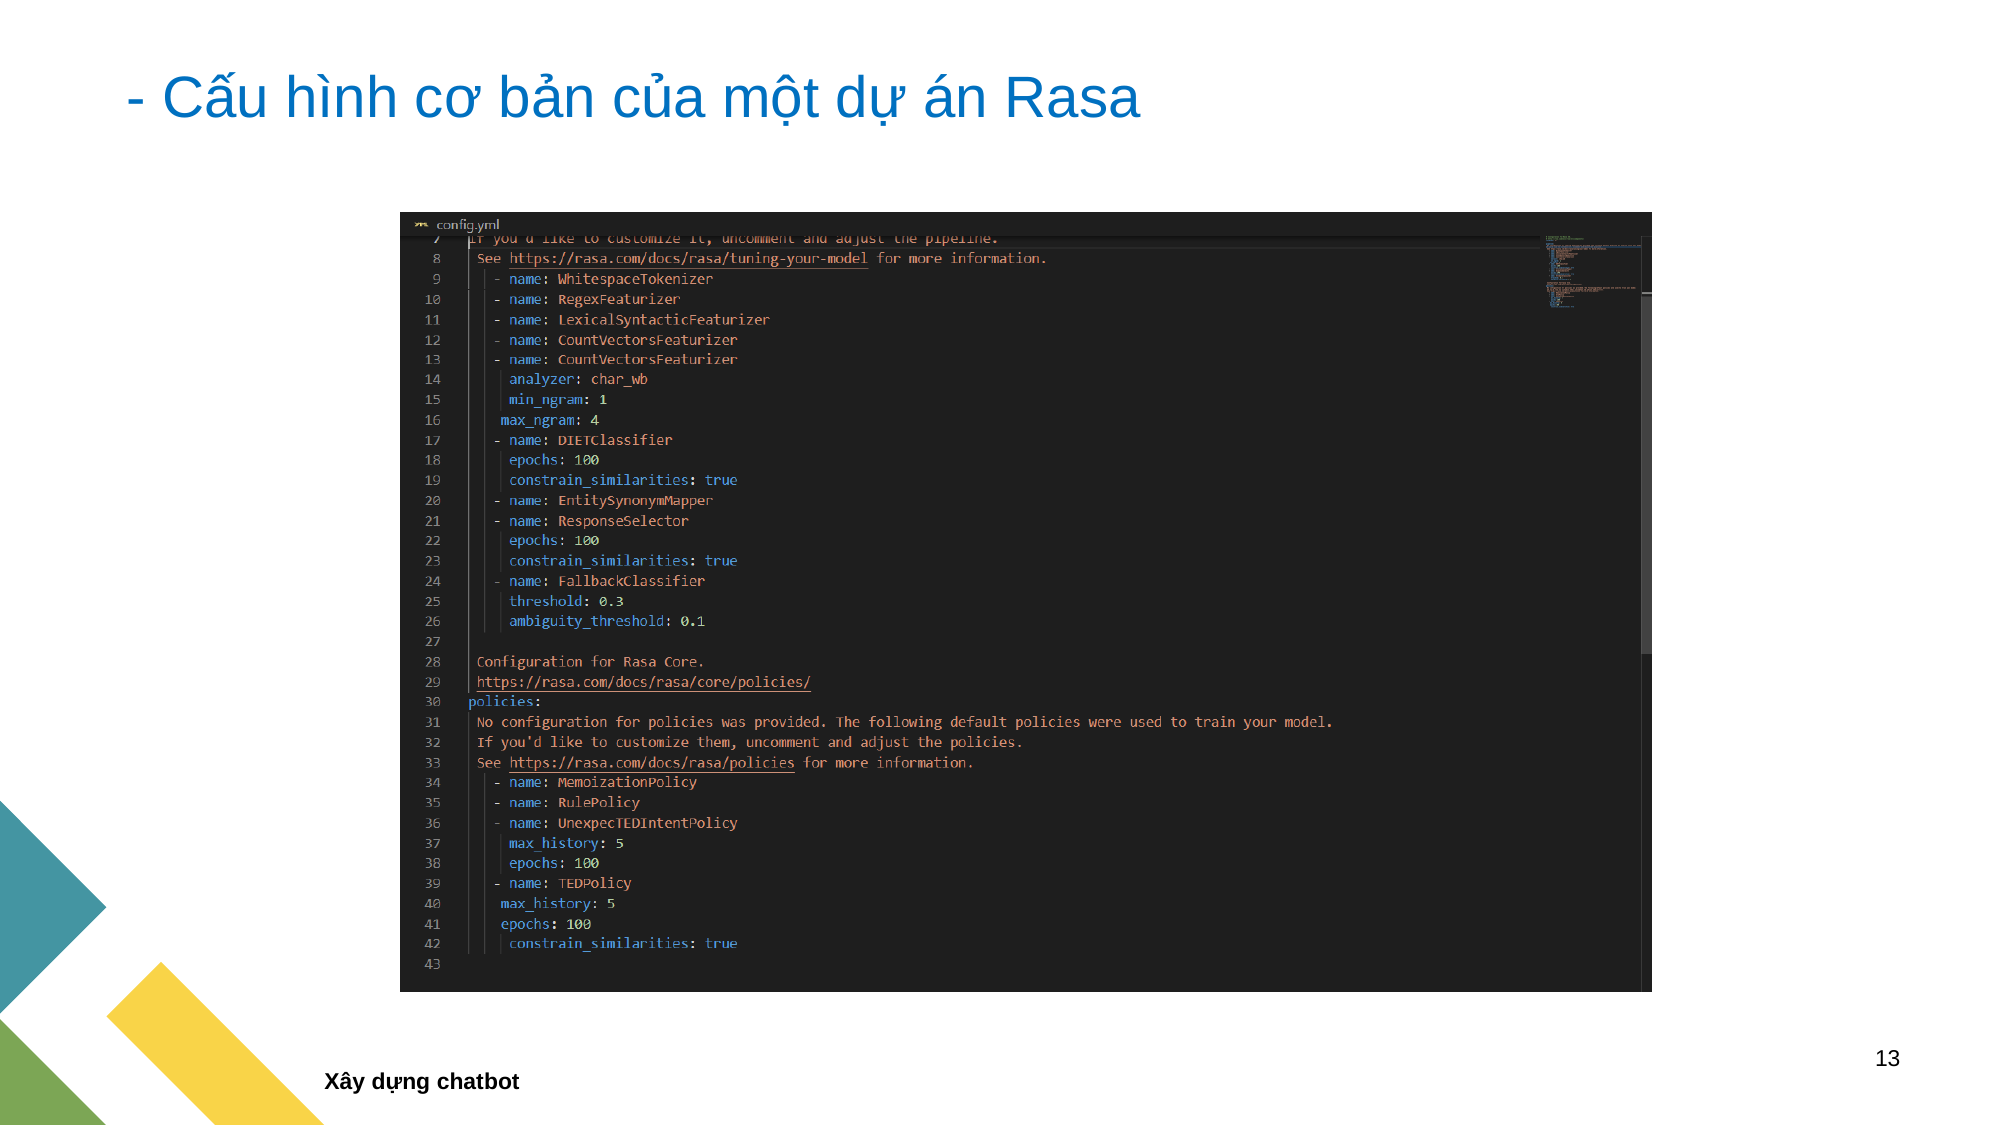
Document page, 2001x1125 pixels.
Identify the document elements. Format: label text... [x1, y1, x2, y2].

footer Xây dựng chatbot [324, 1066, 570, 1108]
picture [400, 212, 1652, 992]
text_box - Cấu hình cơ bản của một dự án Rasa [111, 52, 1802, 137]
slide_number 13 [1875, 1043, 1961, 1085]
